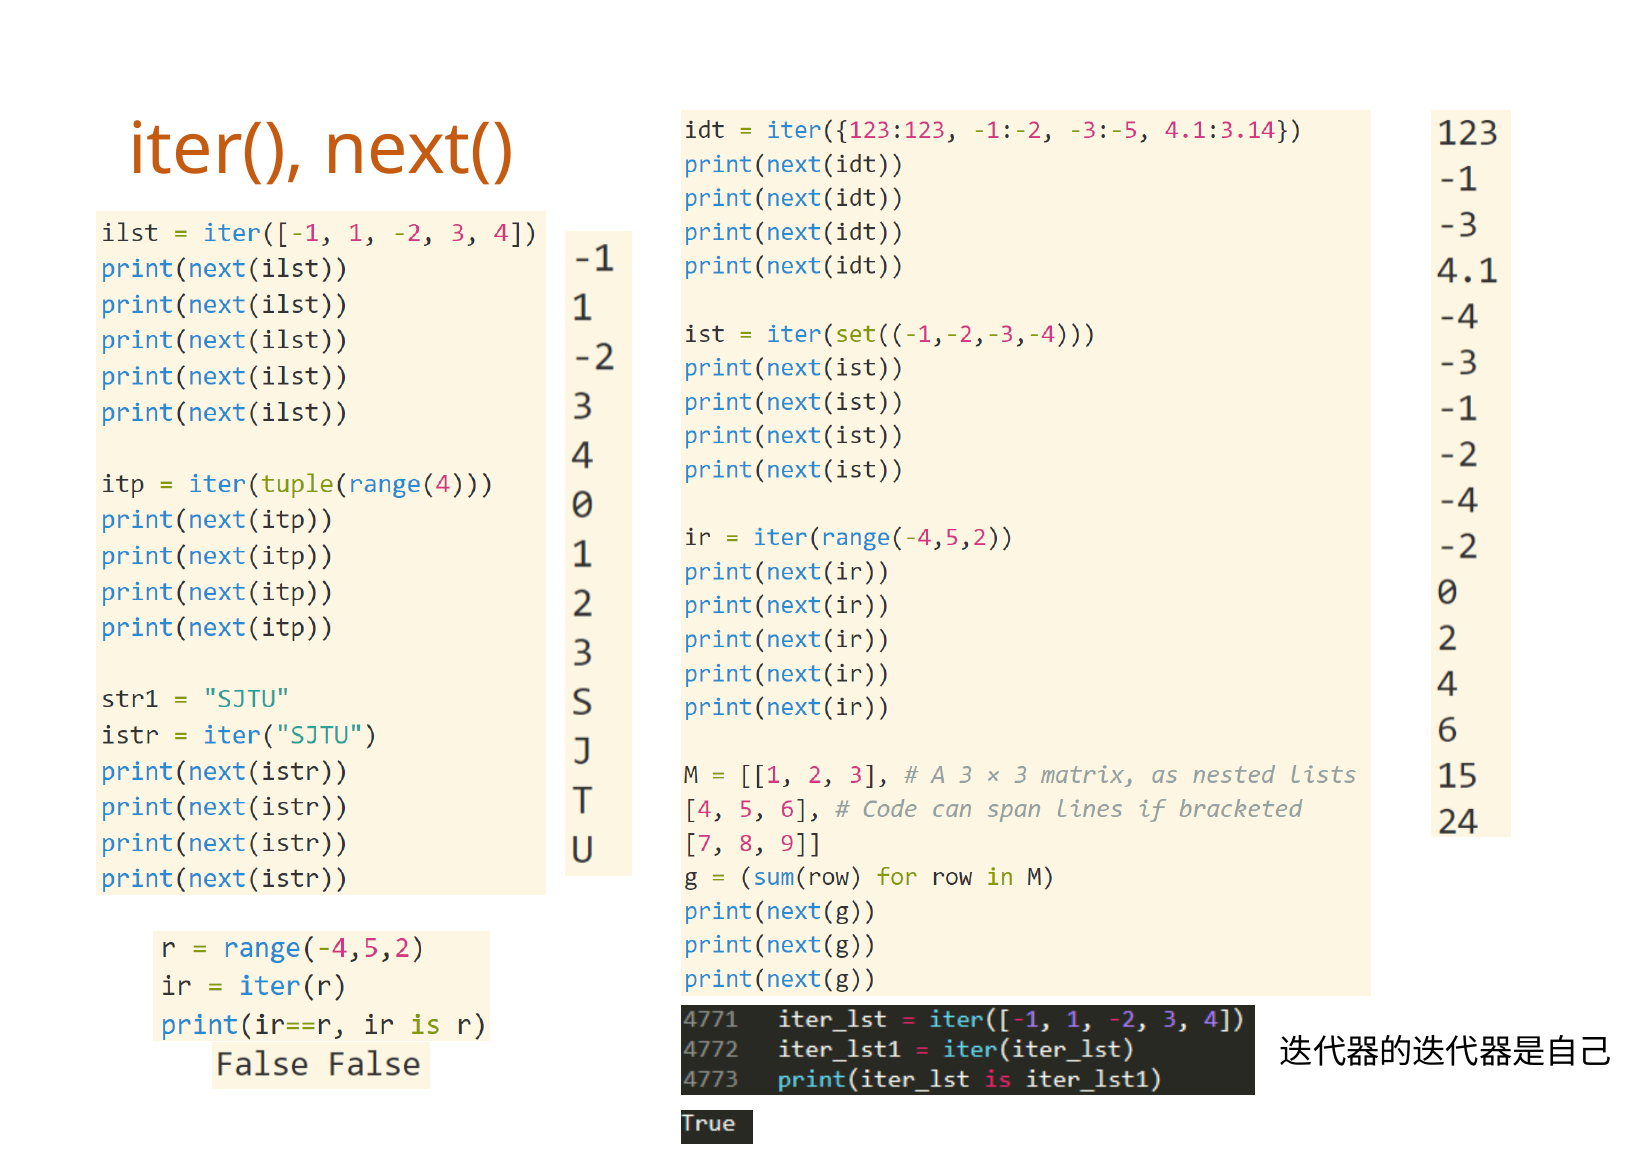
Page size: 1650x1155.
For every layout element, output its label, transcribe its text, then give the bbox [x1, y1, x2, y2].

picture [565, 231, 632, 876]
picture [680, 1005, 1255, 1095]
picture [1431, 110, 1511, 837]
picture [96, 211, 546, 896]
picture [212, 1042, 430, 1089]
picture [680, 1110, 753, 1144]
picture [153, 931, 490, 1041]
text_box 迭代器的迭代器是自己 [1264, 1022, 1628, 1078]
text_box iter(), next() [113, 94, 530, 196]
picture [680, 110, 1371, 996]
